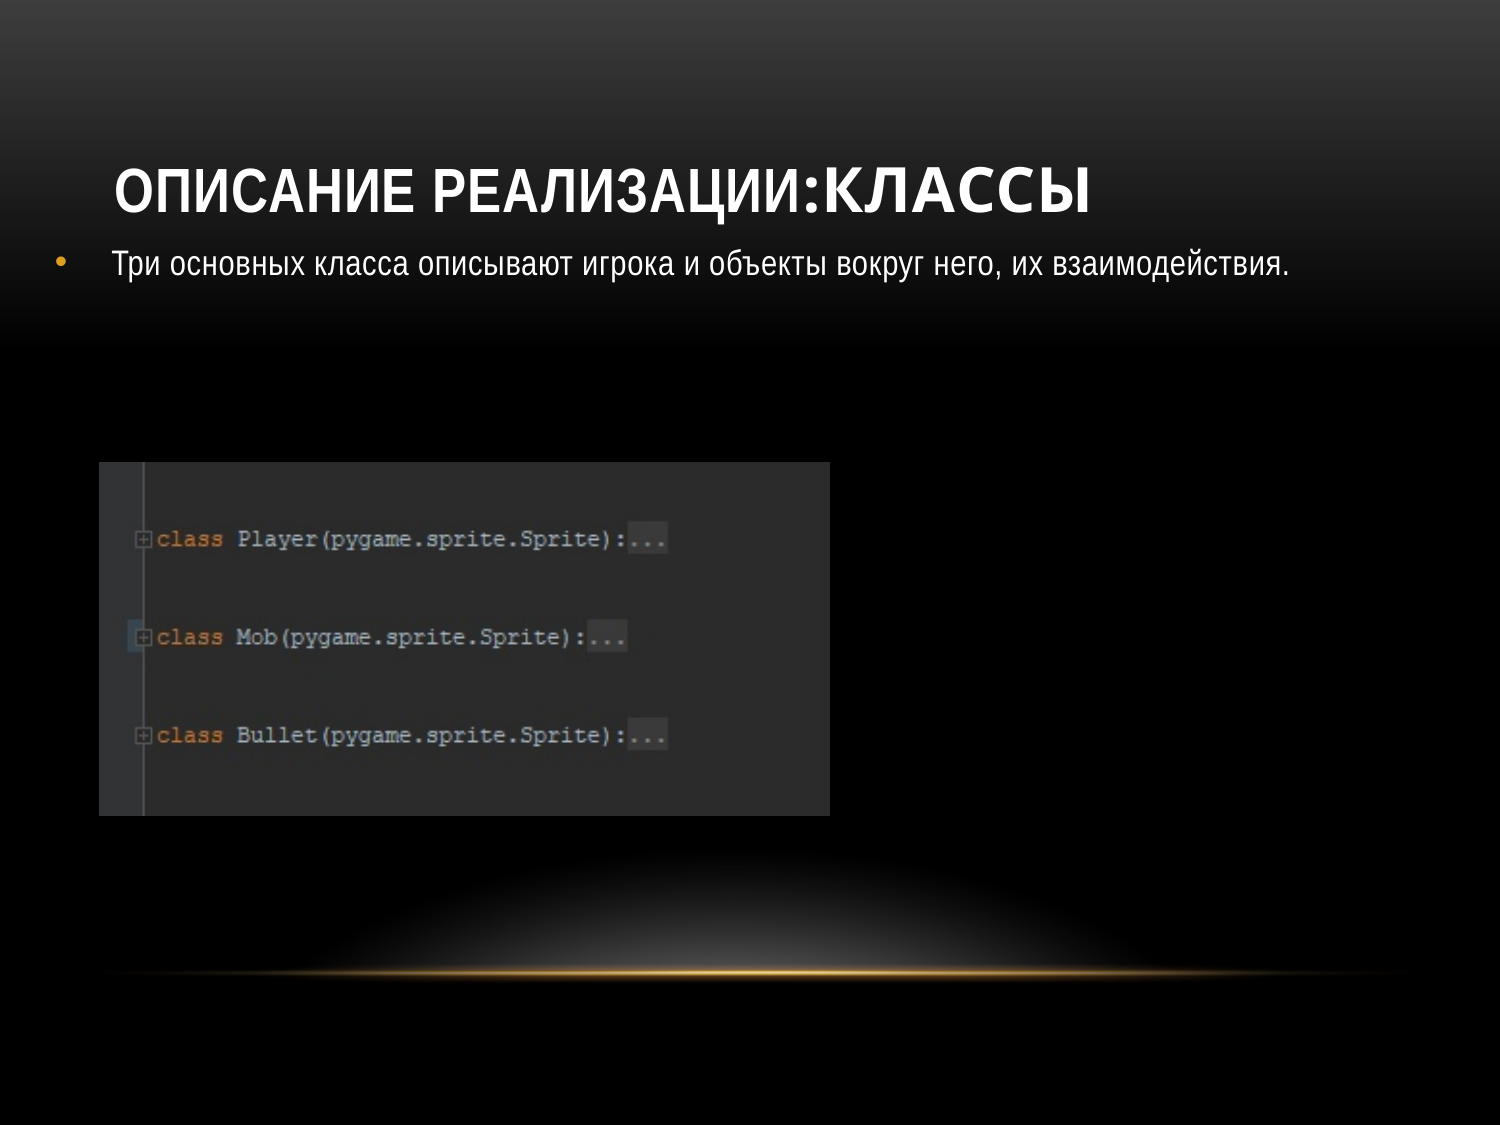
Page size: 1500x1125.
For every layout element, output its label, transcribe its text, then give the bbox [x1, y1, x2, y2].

picture [0, 0, 1500, 1125]
title Описание реализации:КЛАССЫ [99, 45, 1400, 232]
list Три основных класса описывают игрока и объекты вокруг него, их взаимодействия. [40, 232, 1400, 463]
